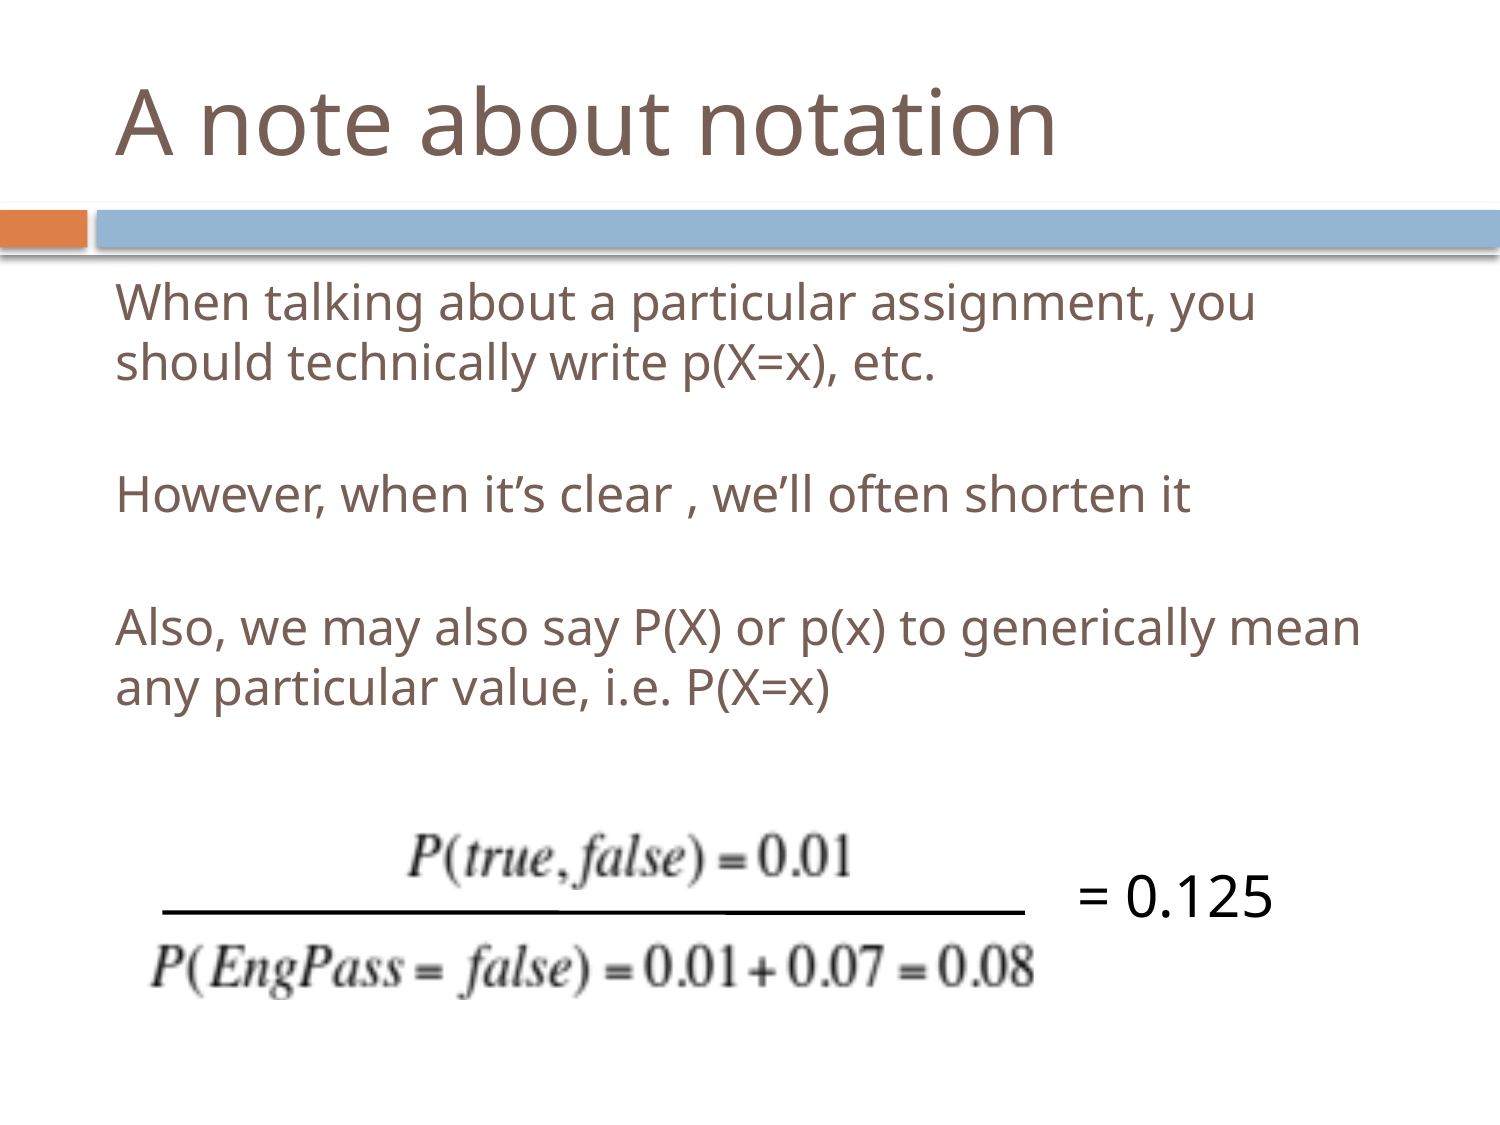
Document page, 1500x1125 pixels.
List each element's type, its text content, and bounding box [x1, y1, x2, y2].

list When talking about a particular assignment, you should technically write p(X=x), etc. However, when it’s clear , we’ll often shorten it Also, we may also say P(X) or p(x) to generically mean any particular value, i.e. P(X=x) [100, 262, 1438, 725]
title A note about notation [100, 37, 1438, 200]
text_box = 0.125 [1062, 851, 1313, 937]
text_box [399, 824, 851, 890]
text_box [142, 934, 1035, 1000]
